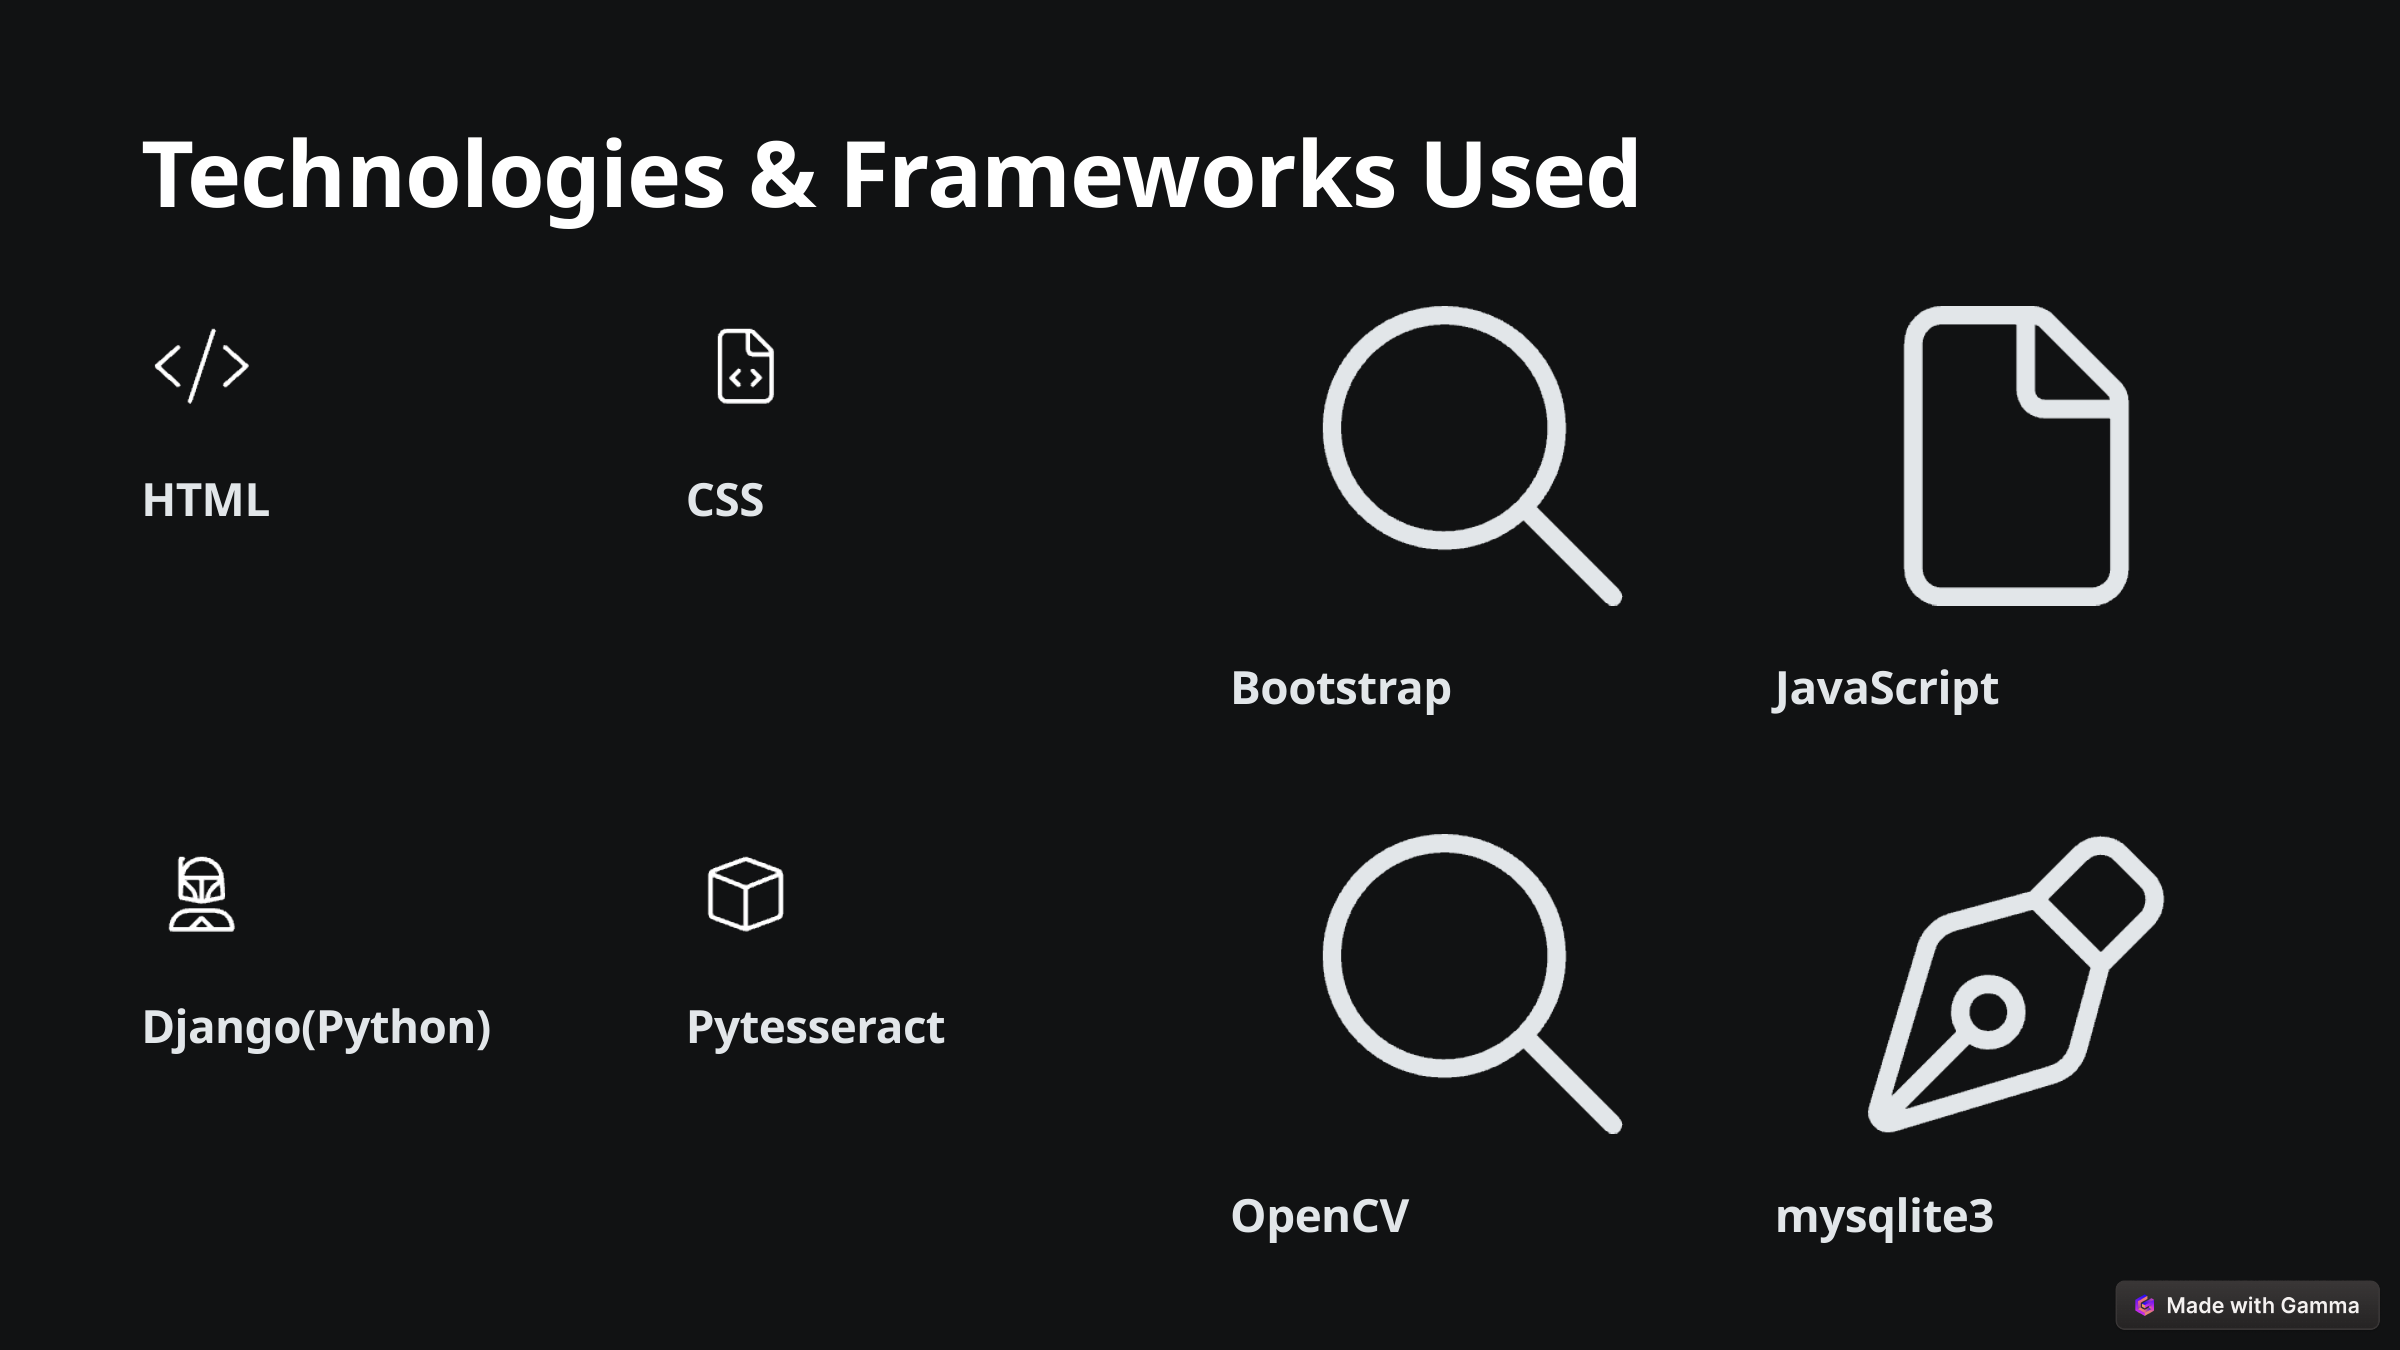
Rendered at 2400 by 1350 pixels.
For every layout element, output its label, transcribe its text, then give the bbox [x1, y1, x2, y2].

picture [2106, 1271, 2389, 1339]
picture [1230, 306, 1715, 606]
picture [685, 834, 807, 956]
picture [141, 306, 263, 428]
text_box CSS [685, 467, 1145, 526]
picture [141, 834, 263, 956]
text_box Pytesseract [685, 995, 1145, 1054]
text_box JavaScript [1774, 656, 2234, 714]
picture [1774, 834, 2259, 1134]
text_box OpenCV [1230, 1184, 1690, 1242]
text_box Django(Python) [141, 995, 601, 1054]
picture [685, 306, 807, 428]
picture [1774, 306, 2259, 606]
text_box Technologies & Frameworks Used [141, 110, 1733, 226]
picture [1230, 834, 1715, 1134]
text_box HTML [141, 467, 601, 526]
text_box mysqlite3 [1774, 1184, 2234, 1242]
text_box Bootstrap [1230, 656, 1690, 714]
